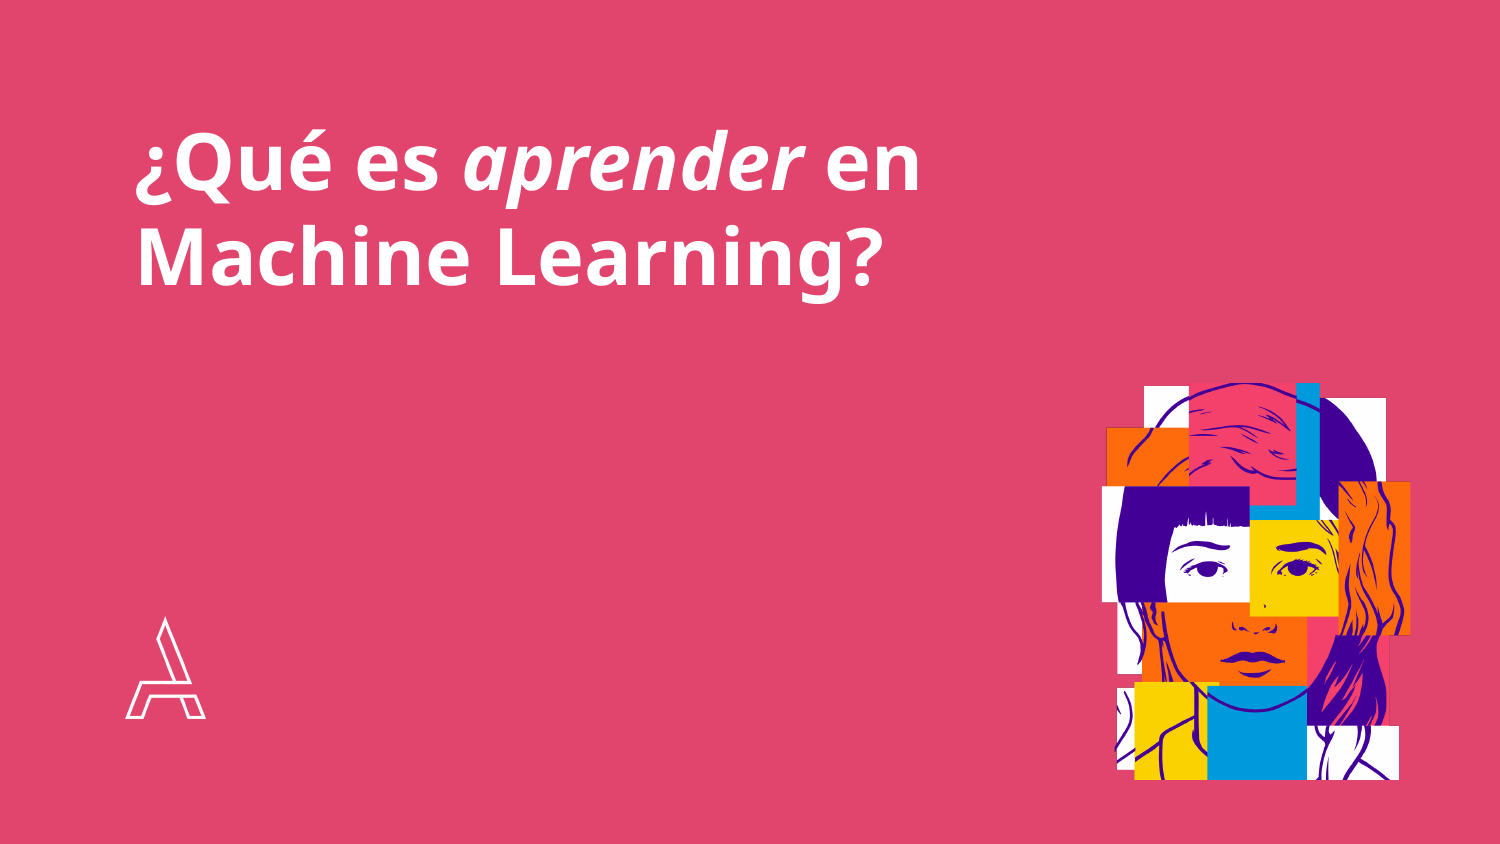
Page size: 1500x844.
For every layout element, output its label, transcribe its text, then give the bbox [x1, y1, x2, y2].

picture [125, 616, 206, 719]
title ¿Qué es aprender en Machine Learning? [119, 96, 1024, 346]
picture [1101, 383, 1411, 780]
